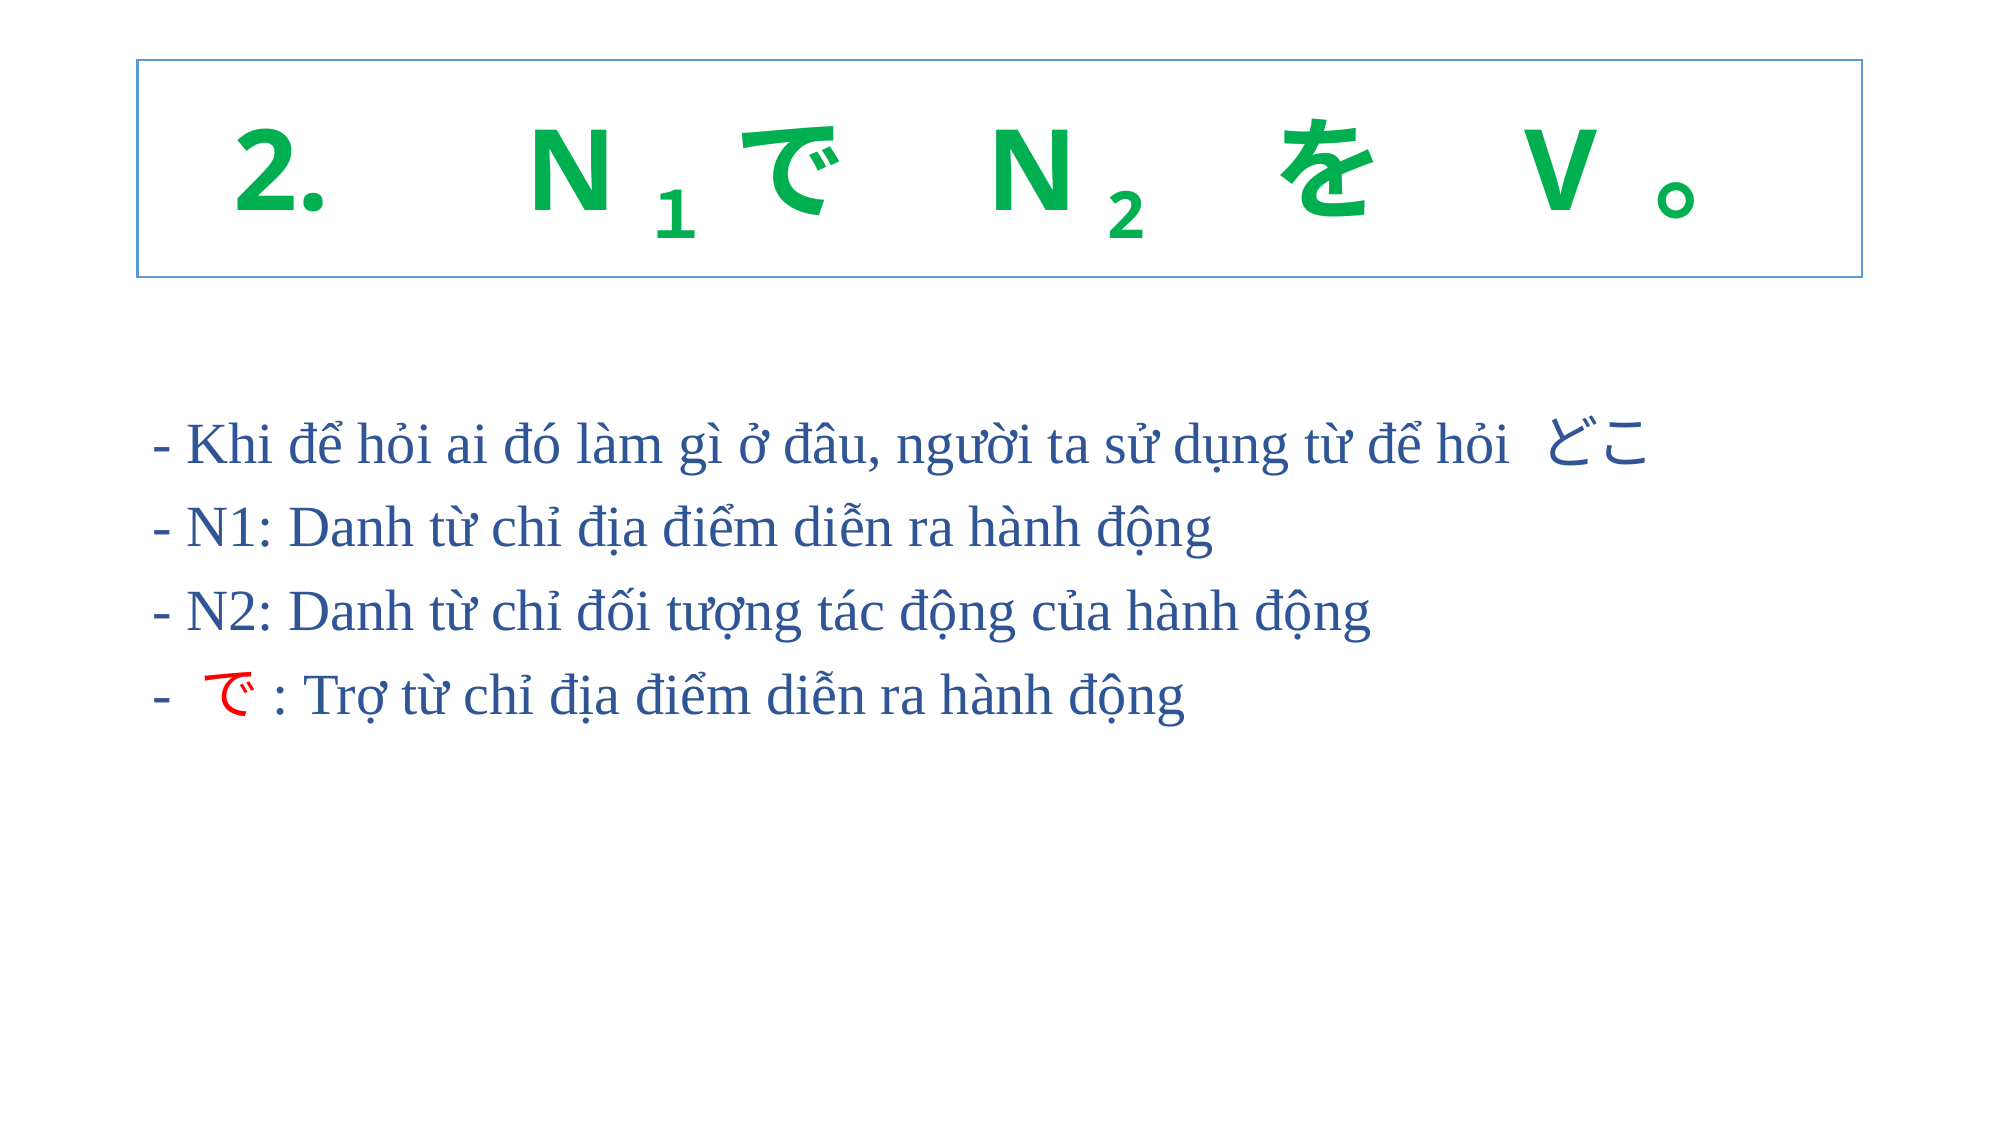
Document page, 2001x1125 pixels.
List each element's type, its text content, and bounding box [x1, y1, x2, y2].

title 2. N１ で N 2 を V 。 [136, 59, 1863, 278]
list - Khi để hỏi ai đó làm gì ở đâu, người ta sử dụng từ để hỏi どこ - N1: Danh từ chỉ địa điểm diễn ra hành động - N2: Danh từ chỉ đối tượng tác động của hành động - で: Trợ từ chỉ địa điểm diễn ra hành động [137, 405, 1863, 1014]
